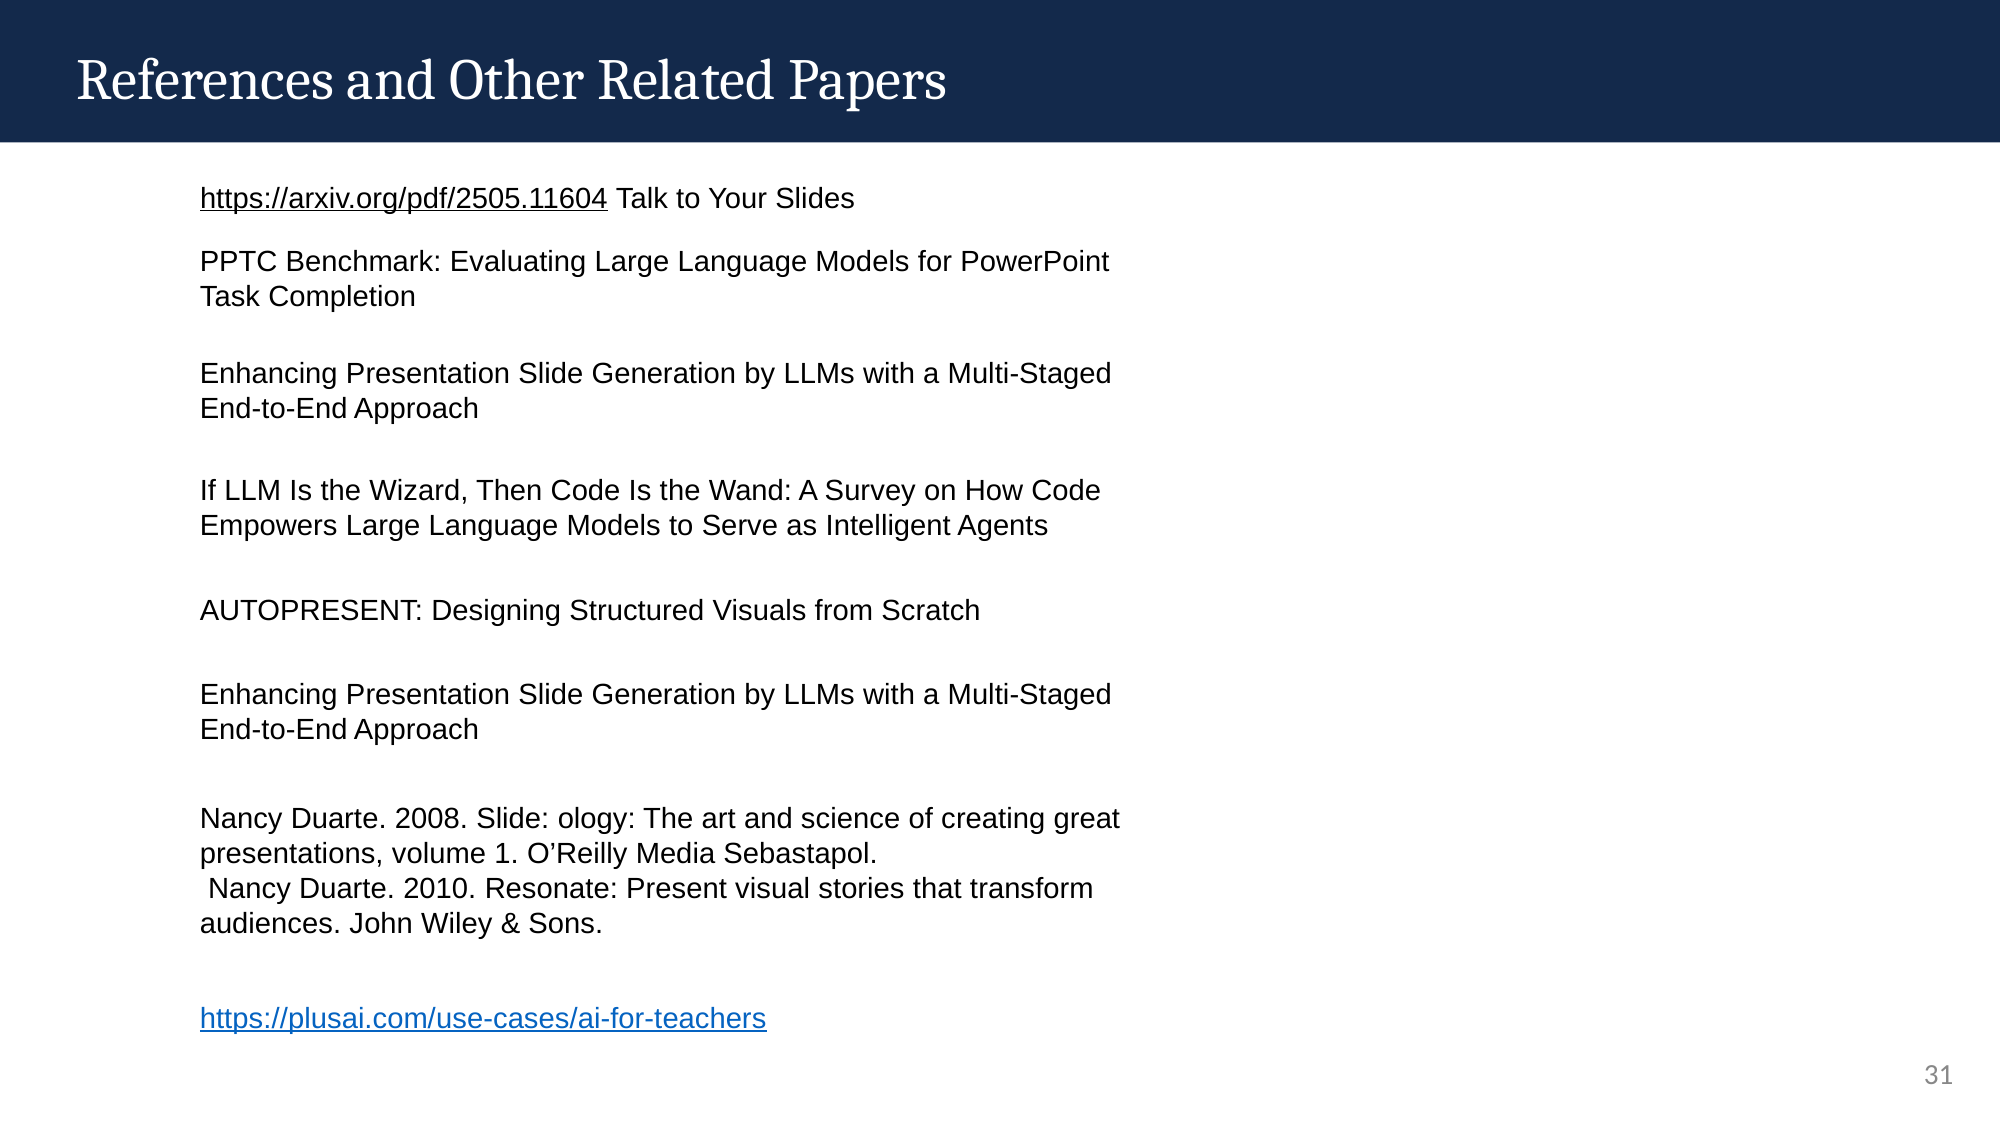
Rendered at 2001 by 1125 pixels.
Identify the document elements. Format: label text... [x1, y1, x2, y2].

text_box PPTC Benchmark: Evaluating Large Language Models for PowerPoint Task Completion [185, 234, 1185, 320]
text_box If LLM Is the Wizard, Then Code Is the Wand: A Survey on How Code Empowers Large Language Models to Serve as Intelligent Agents [185, 463, 1185, 549]
text_box https://arxiv.org/pdf/2505.11604 Talk to Your Slides [185, 171, 1185, 222]
text_box Enhancing Presentation Slide Generation by LLMs with a Multi-Staged End-to-End Approach [185, 346, 1185, 432]
text_box References and Other Related Papers [61, 33, 1852, 119]
text_box https://plusai.com/use-cases/ai-for-teachers [185, 992, 1185, 1042]
slide_number 31 [1518, 1042, 1969, 1103]
text_box Nancy Duarte. 2008. Slide: ology: The art and science of creating great presentations, volume 1. O’Reilly Media Sebastapol. Nancy Duarte. 2010. Resonate: Present visual stories that transform audiences. John Wiley & Sons. [185, 791, 1185, 947]
text_box [0, 0, 2000, 143]
text_box AUTOPRESENT: Designing Structured Visuals from Scratch [185, 583, 1185, 634]
text_box Enhancing Presentation Slide Generation by LLMs with a Multi-Staged End-to-End Approach [185, 668, 1185, 753]
